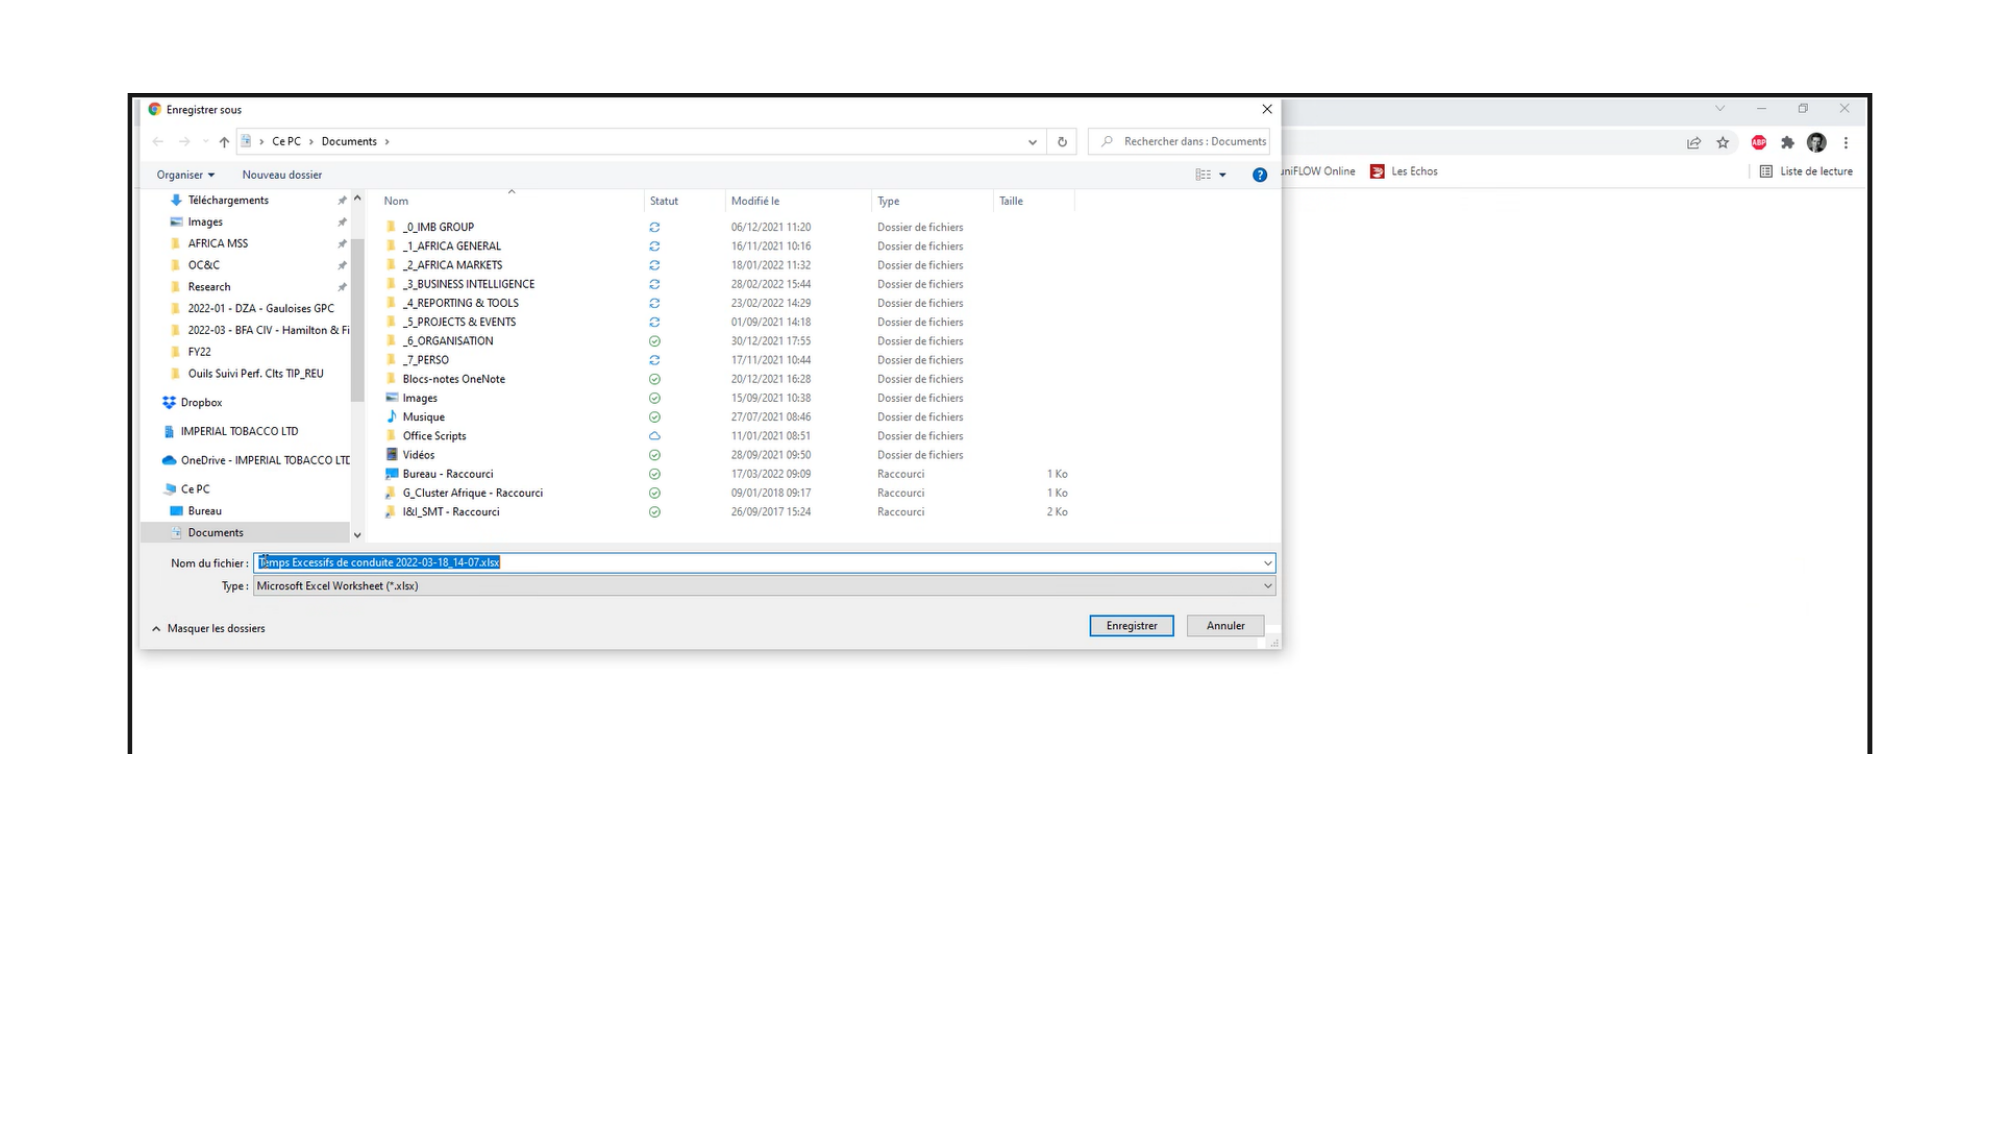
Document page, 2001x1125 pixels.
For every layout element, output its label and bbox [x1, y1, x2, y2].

picture [127, 93, 1873, 754]
